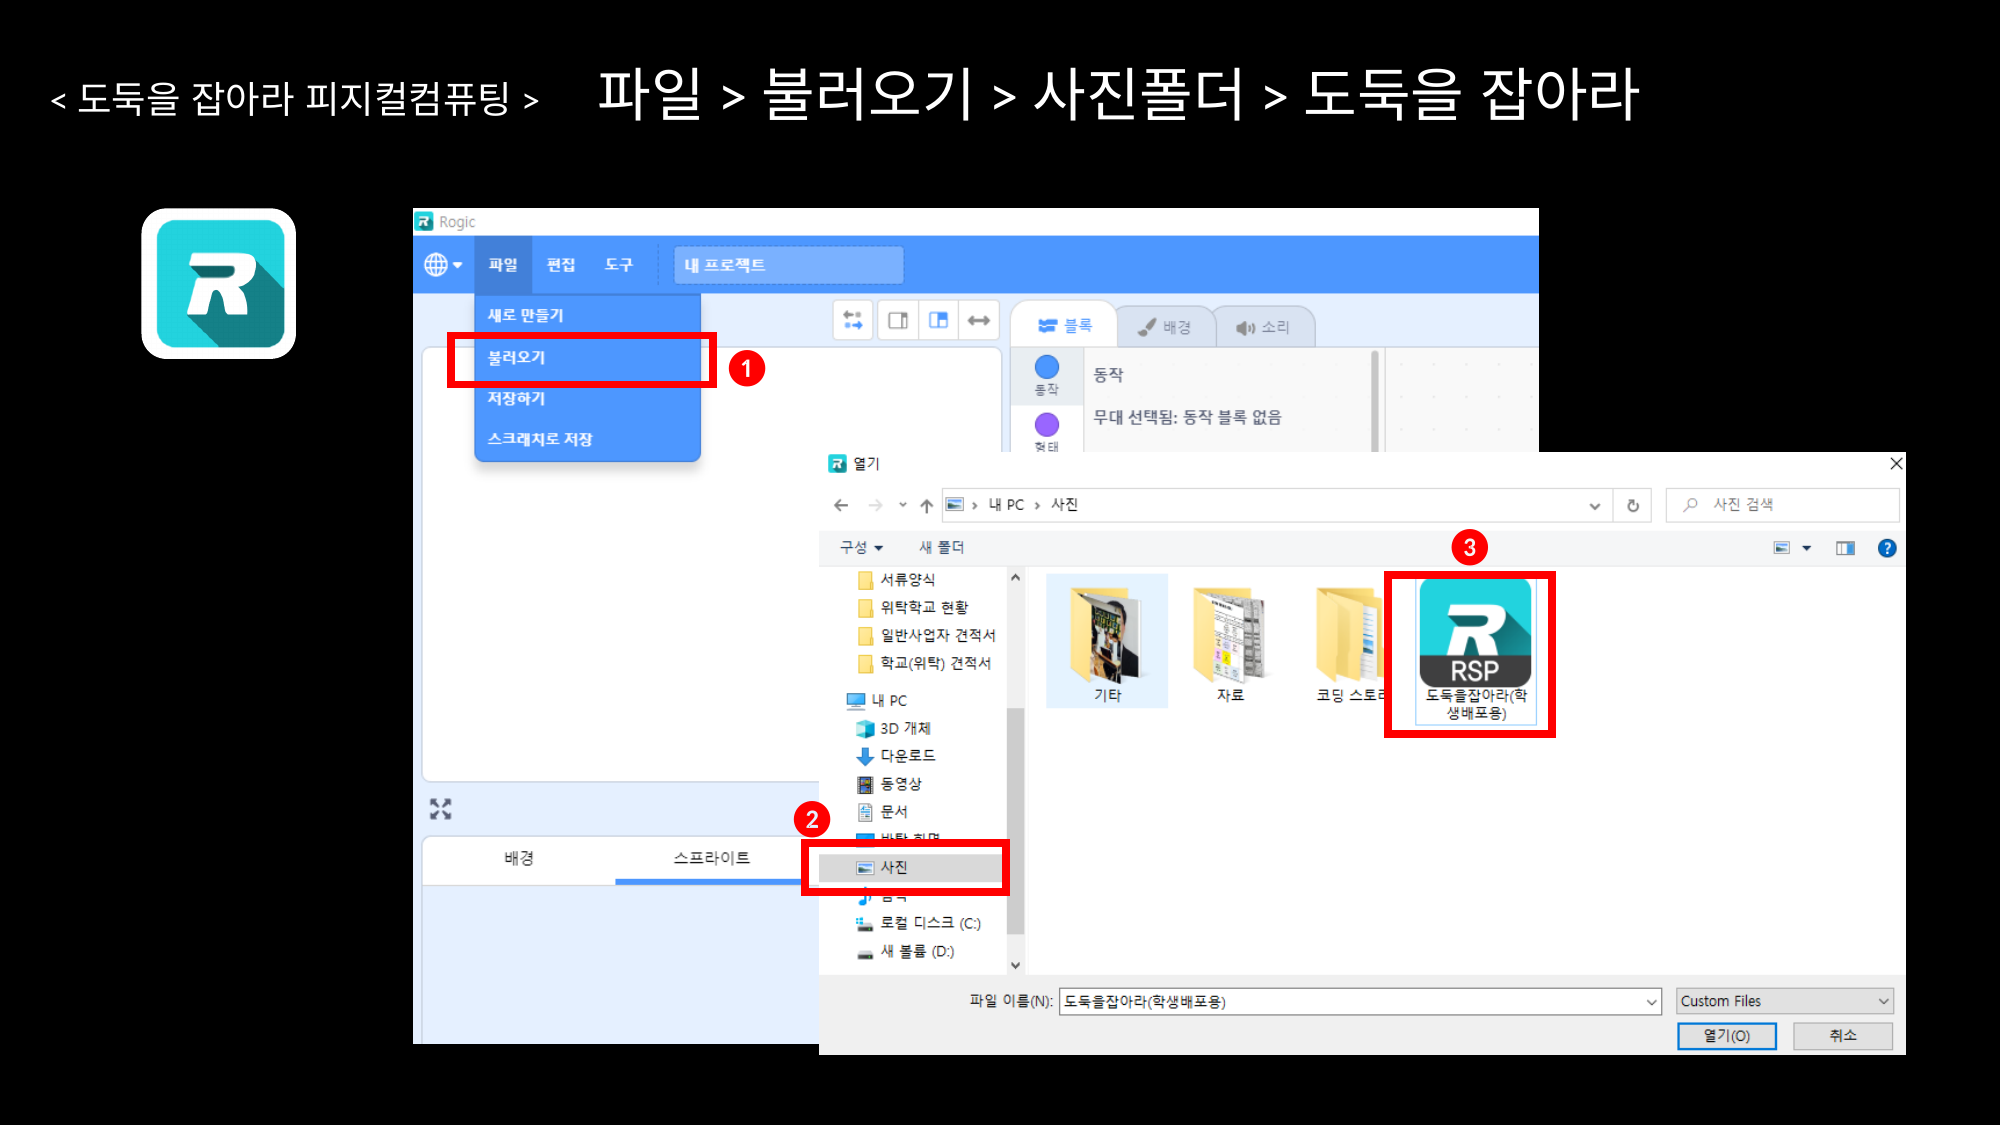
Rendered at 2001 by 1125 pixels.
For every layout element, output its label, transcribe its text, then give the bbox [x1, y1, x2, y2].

text_box <도둑을 잡아라 피지컬컴퓨팅> [34, 68, 556, 128]
picture [141, 208, 296, 359]
picture [413, 208, 1906, 1055]
text_box 파일>불러오기>사진폴더>도둑을 잡아라 [582, 51, 1656, 136]
